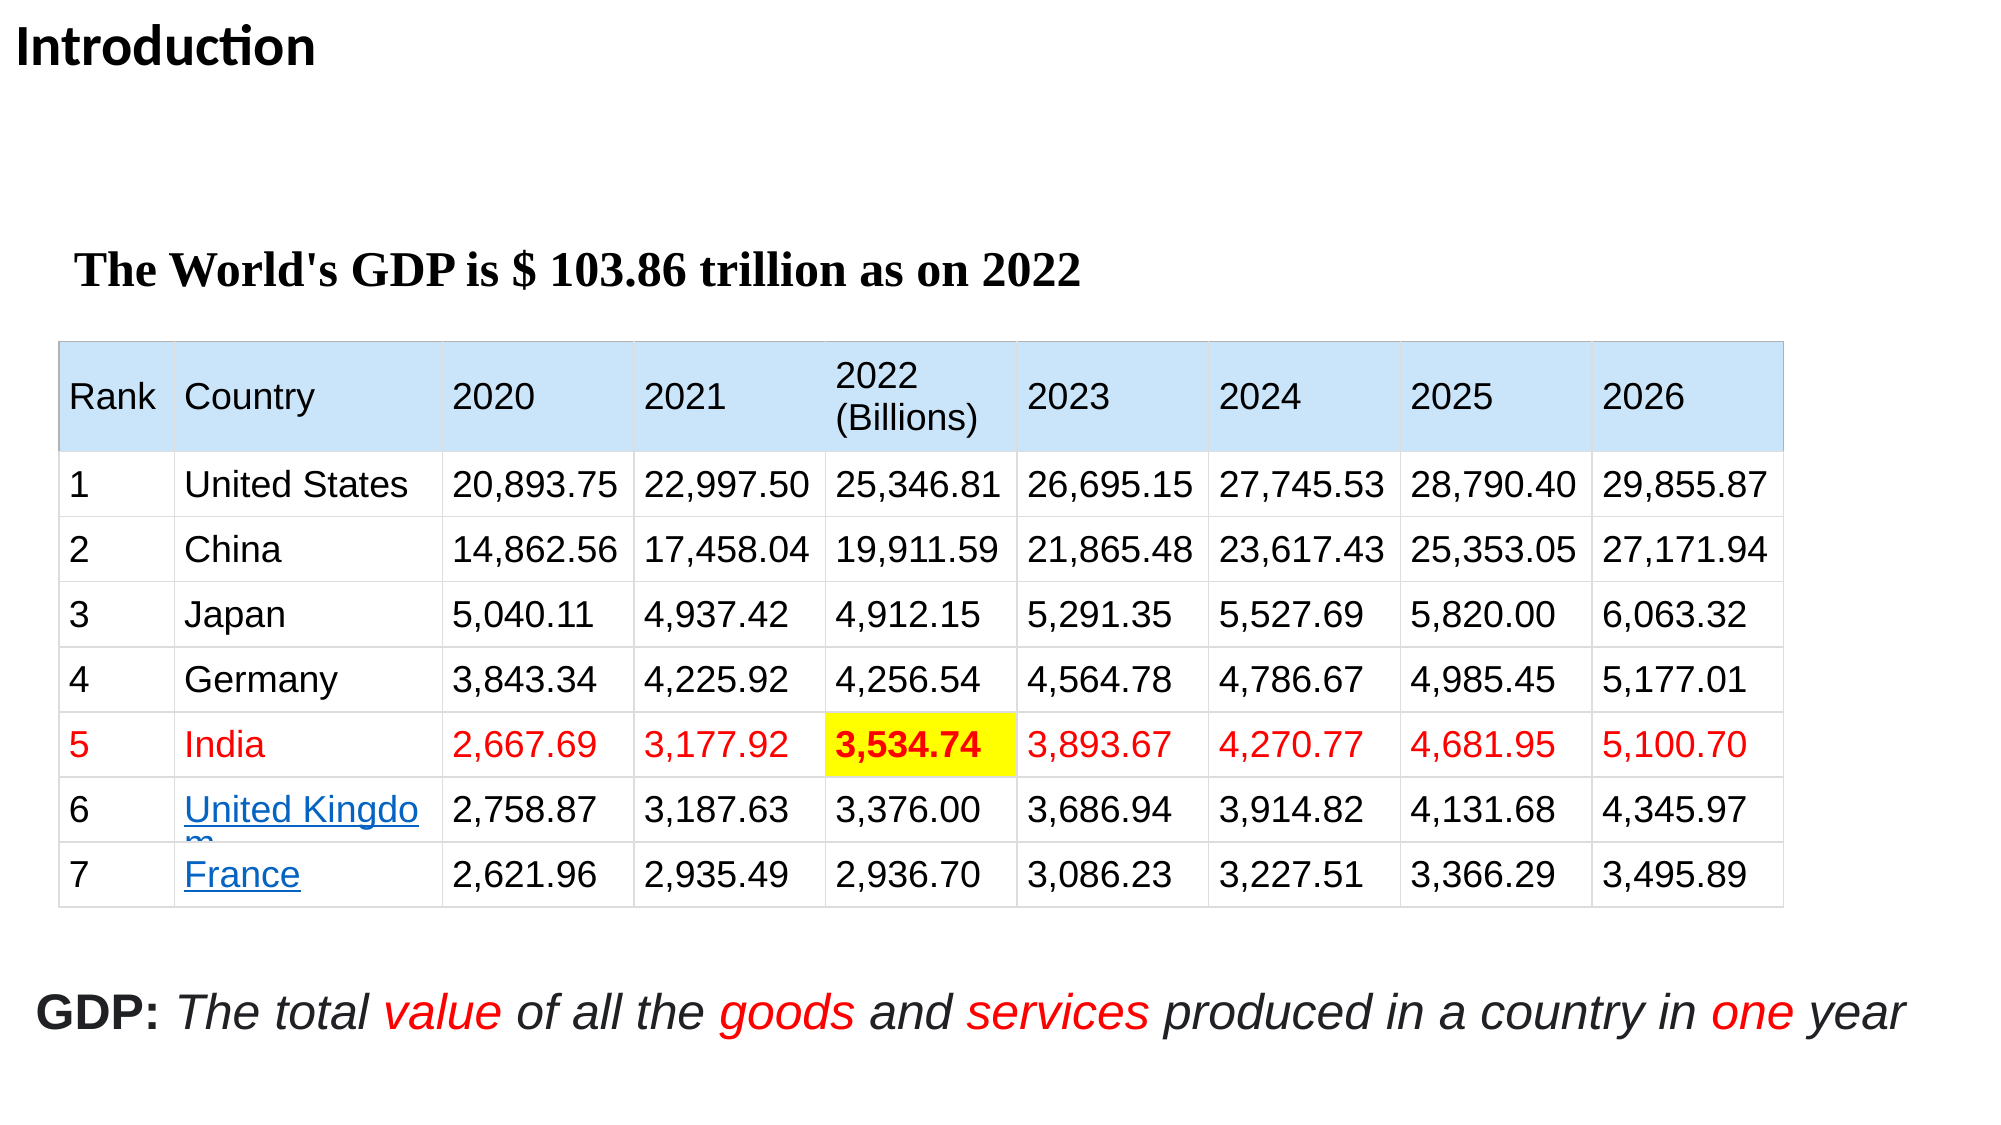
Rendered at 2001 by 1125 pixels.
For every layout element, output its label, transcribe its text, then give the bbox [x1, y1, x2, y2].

table_cell 3,227.51 [1209, 843, 1400, 906]
table_cell 3,376.00 [826, 778, 1016, 841]
table_cell 3,177.92 [635, 713, 825, 776]
table_header 2023 [1018, 342, 1208, 451]
table_cell 7 [60, 843, 174, 906]
table_cell 4,912.15 [826, 582, 1016, 646]
table_cell 4,256.54 [826, 648, 1016, 711]
table_cell 3,366.29 [1401, 843, 1591, 906]
table_cell United Kingdom [175, 778, 442, 841]
table_header 2026 [1593, 342, 1783, 451]
table_cell 4,225.92 [635, 648, 825, 711]
table_cell 6 [60, 778, 174, 841]
table_cell 3,534.74 [826, 713, 1016, 776]
table_cell 4 [60, 648, 174, 711]
table_cell 3,495.89 [1593, 843, 1783, 906]
table_cell Japan [175, 582, 442, 646]
table_cell 6,063.32 [1593, 582, 1783, 646]
table_cell 4,345.97 [1593, 778, 1783, 841]
table_cell France [175, 843, 442, 906]
table_cell 1 [60, 452, 174, 516]
table_cell 20,893.75 [443, 452, 633, 516]
table_cell 4,564.78 [1018, 648, 1208, 711]
table_cell 5,291.35 [1018, 582, 1208, 646]
table_cell 3,914.82 [1209, 778, 1400, 841]
table_cell 17,458.04 [635, 517, 825, 581]
table_cell 4,270.77 [1209, 713, 1400, 776]
table_cell United States [175, 452, 442, 516]
table_cell 22,997.50 [635, 452, 825, 516]
table_header 2021 [635, 342, 825, 451]
table_cell 27,171.94 [1593, 517, 1783, 581]
table_cell 21,865.48 [1018, 517, 1208, 581]
table_cell 3,086.23 [1018, 843, 1208, 906]
table_cell 2,621.96 [443, 843, 633, 906]
table_cell 4,985.45 [1401, 648, 1591, 711]
table_header Country [175, 342, 442, 451]
table_cell 2,758.87 [443, 778, 633, 841]
text_box Introduction [0, 0, 336, 85]
table_cell 3,187.63 [635, 778, 825, 841]
table_header 2020 [443, 342, 633, 451]
table_header 2022 (Billions) [826, 342, 1016, 451]
table_cell 5,177.01 [1593, 648, 1783, 711]
table_cell 4,131.68 [1401, 778, 1591, 841]
table_cell India [175, 713, 442, 776]
table_cell 3,893.67 [1018, 713, 1208, 776]
table_cell 5,820.00 [1401, 582, 1591, 646]
table_cell 2,935.49 [635, 843, 825, 906]
table_cell 5,527.69 [1209, 582, 1400, 646]
table_cell 3,843.34 [443, 648, 633, 711]
table_cell 2,936.70 [826, 843, 1016, 906]
text_box GDP: The total value of all the goods and services produced in a country in one year [20, 972, 1962, 1047]
table_cell 29,855.87 [1593, 452, 1783, 516]
table_cell Germany [175, 648, 442, 711]
table_cell 27,745.53 [1209, 452, 1400, 516]
table_cell 23,617.43 [1209, 517, 1400, 581]
text_box The World's GDP is $ 103.86 trillion as on 2022 [58, 229, 1107, 305]
table_cell 26,695.15 [1018, 452, 1208, 516]
table_cell 5,040.11 [443, 582, 633, 646]
table_cell 4,681.95 [1401, 713, 1591, 776]
table_cell 3,686.94 [1018, 778, 1208, 841]
table_cell 19,911.59 [826, 517, 1016, 581]
table_cell 5,100.70 [1593, 713, 1783, 776]
table_cell 3 [60, 582, 174, 646]
table_cell 28,790.40 [1401, 452, 1591, 516]
table_cell 25,353.05 [1401, 517, 1591, 581]
table_cell 4,786.67 [1209, 648, 1400, 711]
table_header 2024 [1209, 342, 1400, 451]
table_cell 25,346.81 [826, 452, 1016, 516]
table_header 2025 [1401, 342, 1591, 451]
table_cell 5 [60, 713, 174, 776]
table_header Rank [60, 342, 174, 451]
table_cell 2 [60, 517, 174, 581]
table_cell 4,937.42 [635, 582, 825, 646]
table_cell 14,862.56 [443, 517, 633, 581]
table_cell China [175, 517, 442, 581]
table_cell 2,667.69 [443, 713, 633, 776]
